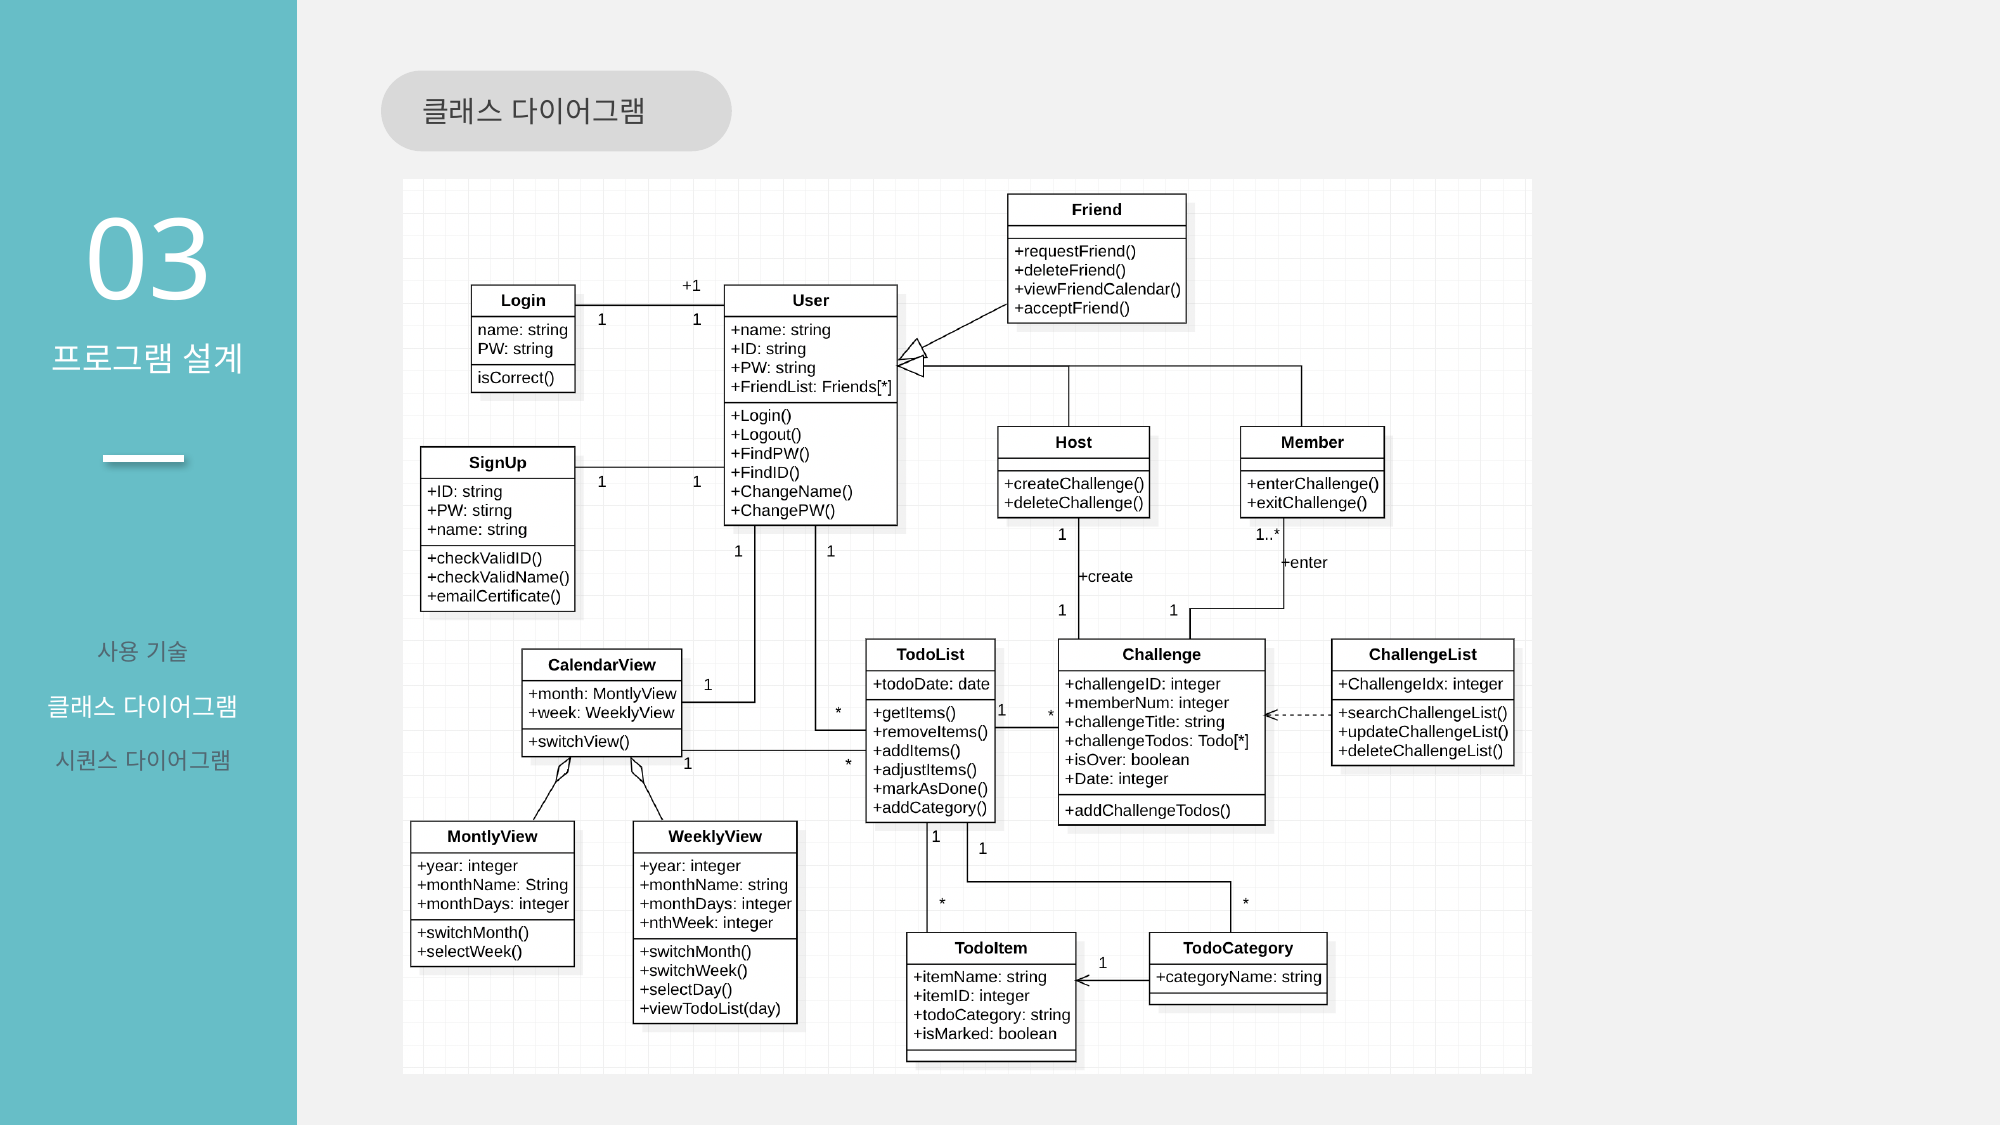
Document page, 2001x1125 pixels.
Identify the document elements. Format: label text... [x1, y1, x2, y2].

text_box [29, 629, 258, 782]
text_box 클래스 다이어그램 [407, 85, 662, 136]
text_box [379, 69, 733, 153]
text_box [0, 0, 298, 1125]
picture [403, 179, 1532, 1074]
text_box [32, 179, 264, 459]
